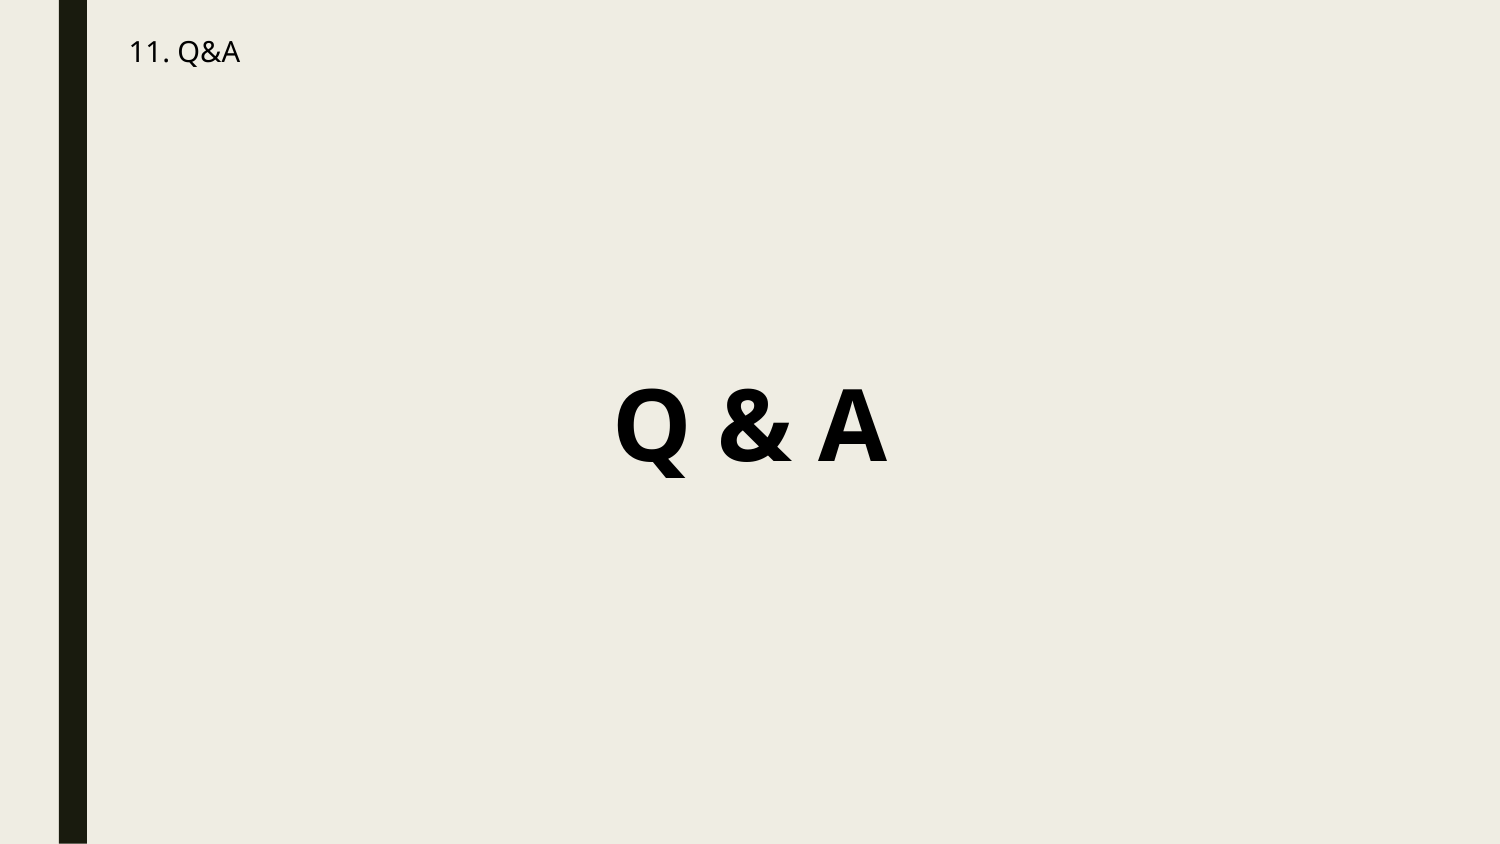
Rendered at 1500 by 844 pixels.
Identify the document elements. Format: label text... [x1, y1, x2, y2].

text_box Q & A [289, 164, 1211, 679]
text_box 11. Q&A [113, 18, 370, 66]
